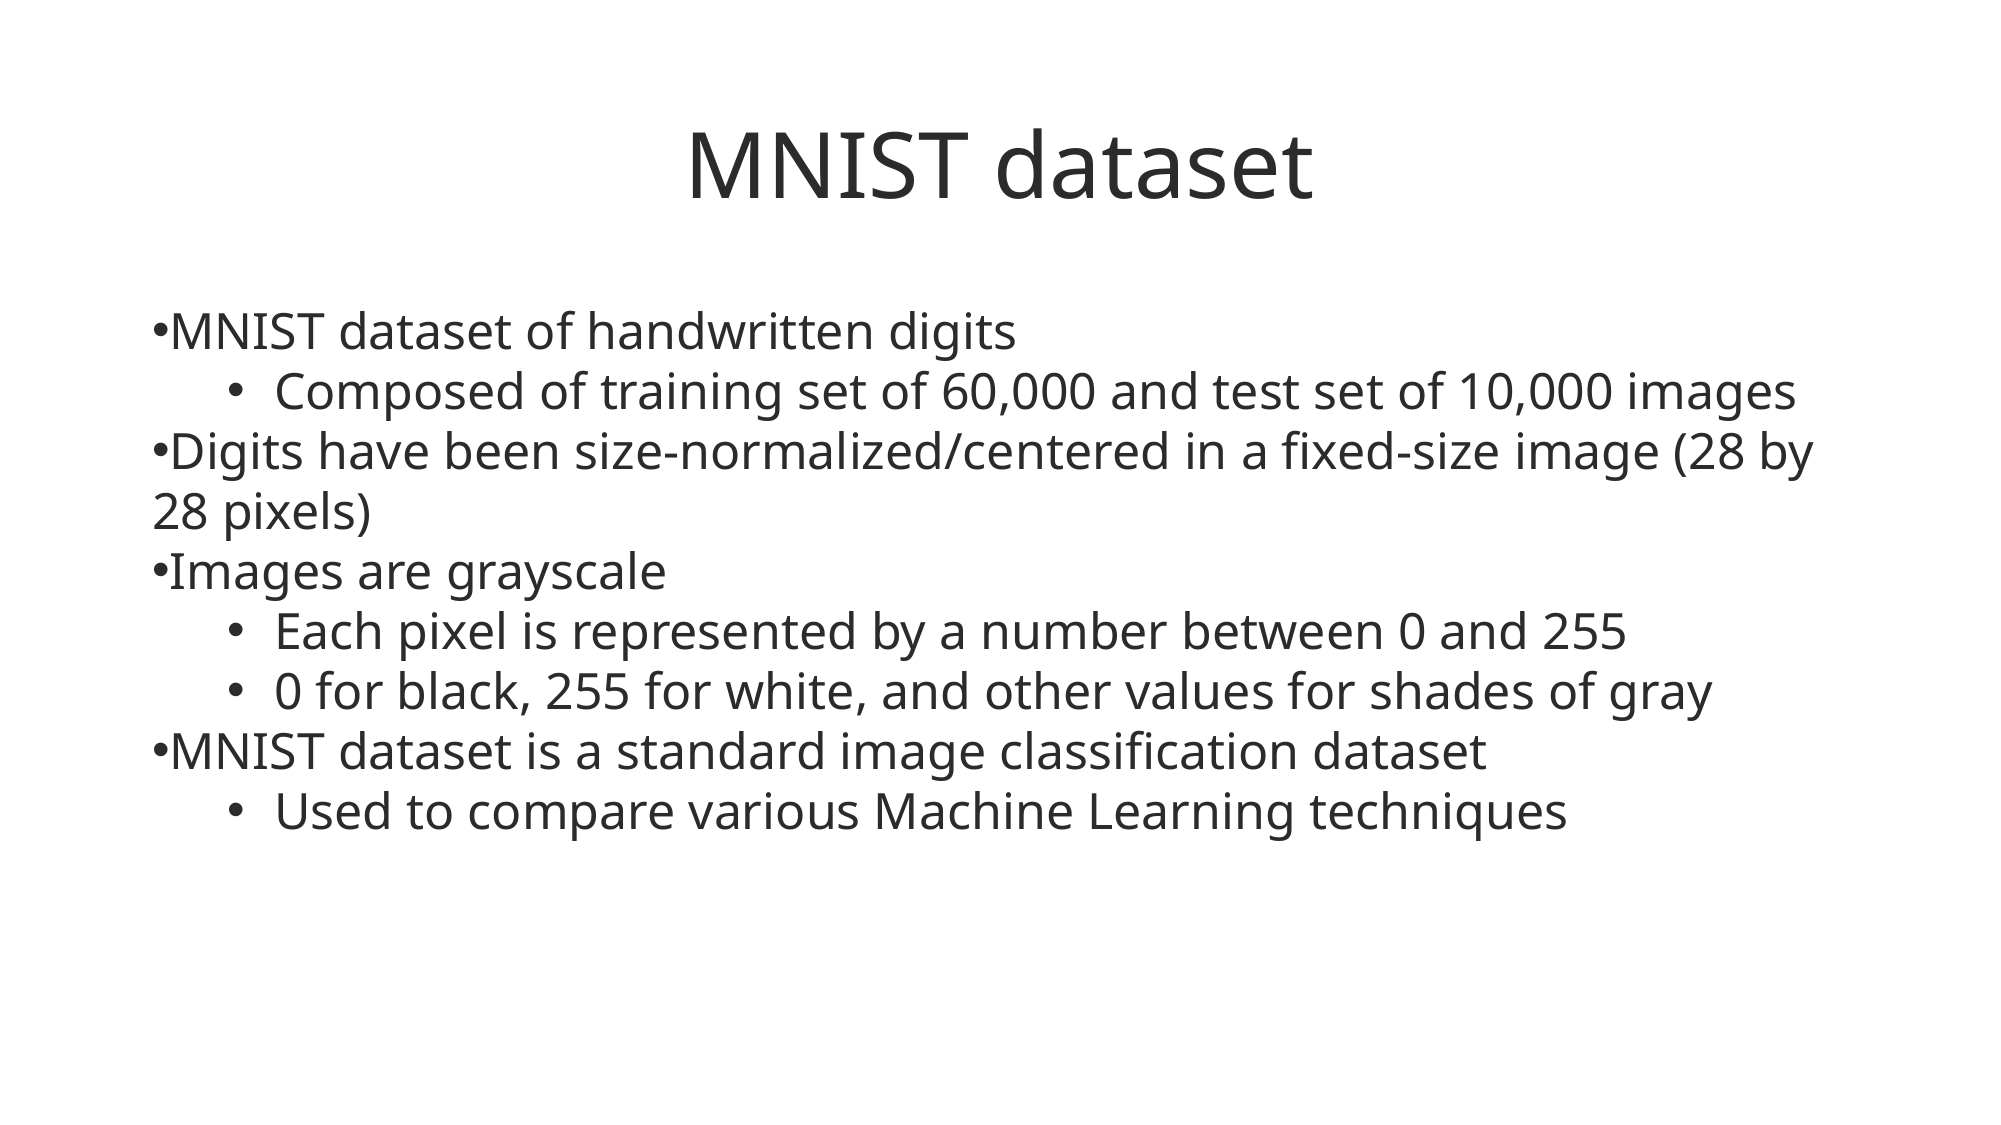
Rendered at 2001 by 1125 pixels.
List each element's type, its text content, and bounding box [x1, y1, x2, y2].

title MNIST dataset [137, 59, 1863, 278]
text_box MNIST dataset of handwritten digits Composed of training set of 60,000 and test set of 10,000 images Digits have been size-normalized/centered in a fixed-size image (28 by 28 pixels) Images are grayscale Each pixel is represented by a number between 0 and 255 0 for black, 255 for white, and other values for shades of gray MNIST dataset is a standard image classification dataset Used to compare various Machine Learning techniques [137, 291, 1863, 847]
